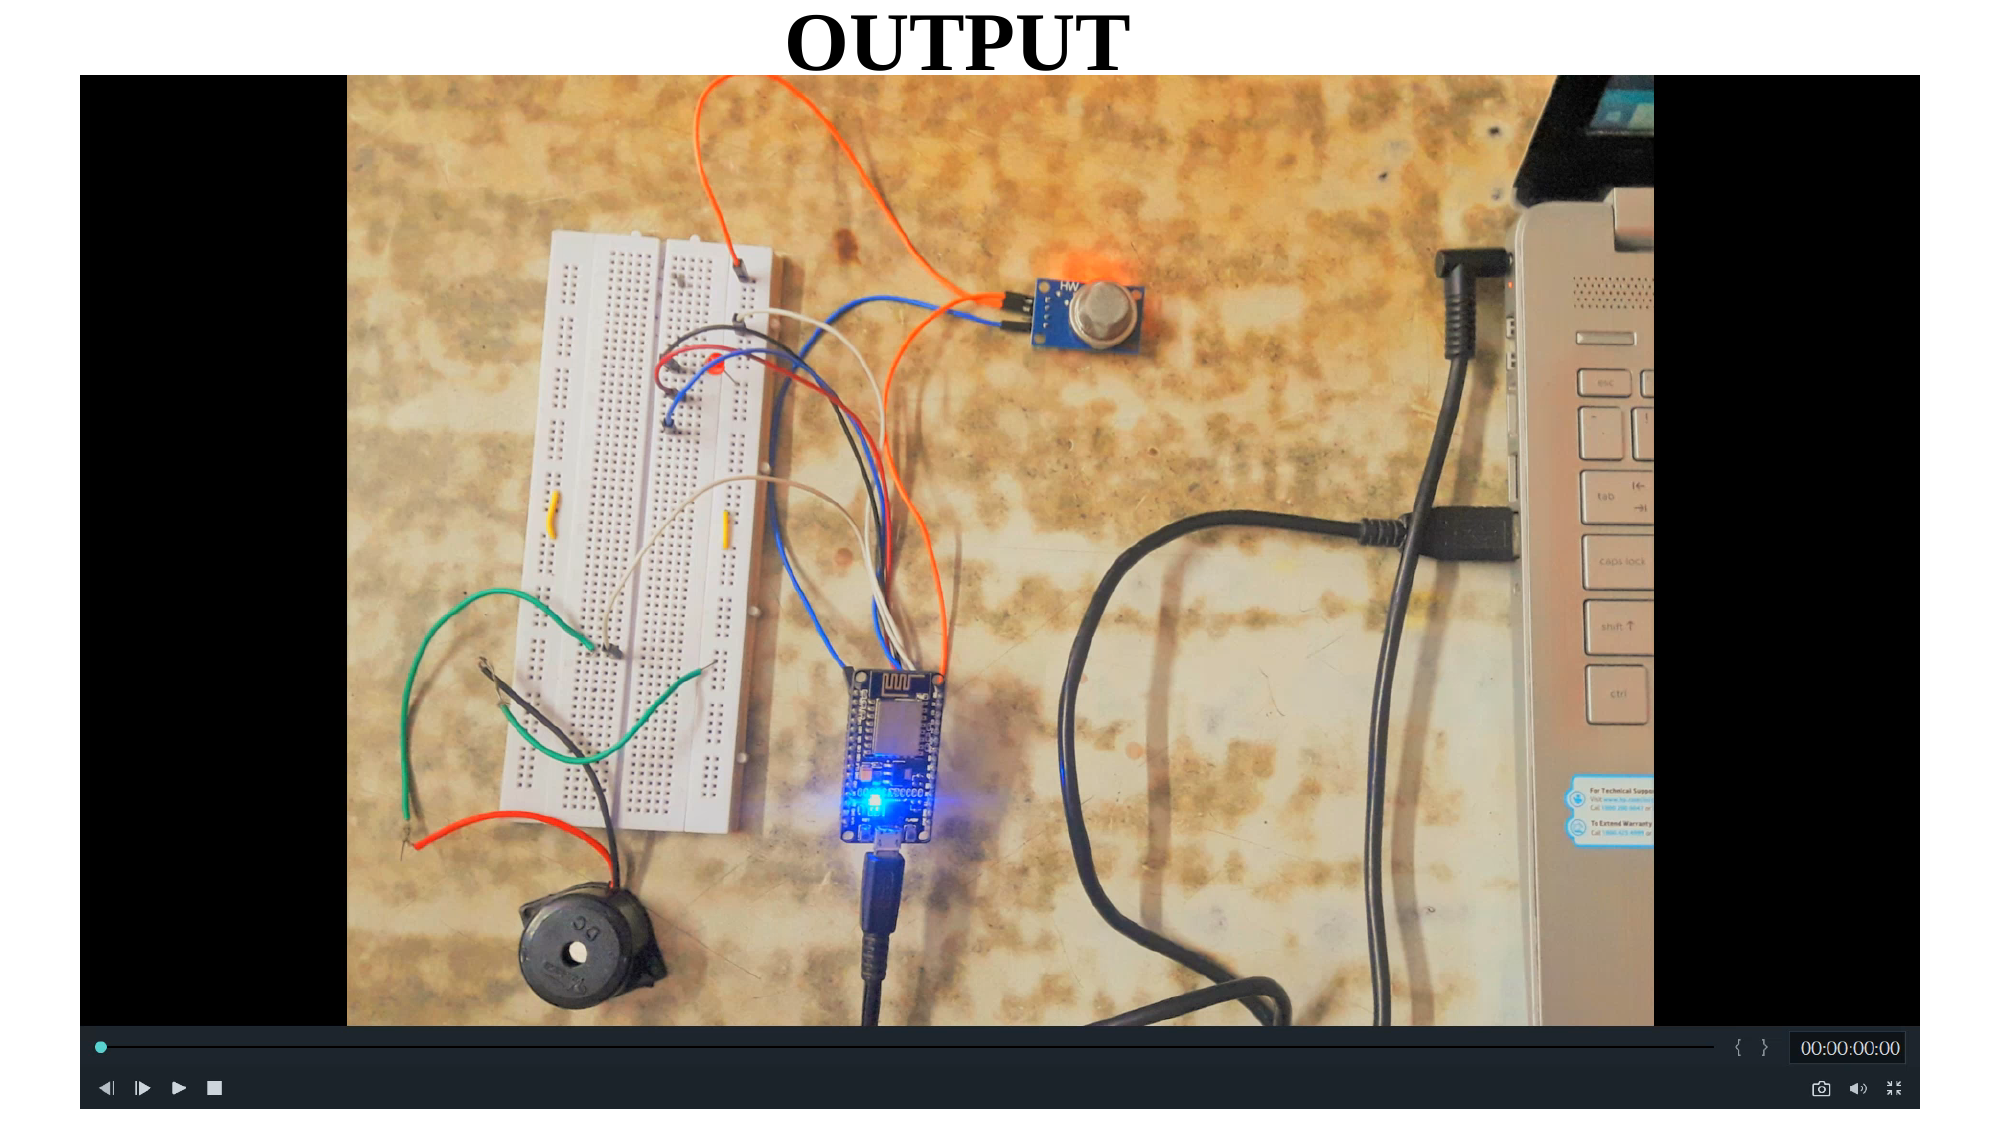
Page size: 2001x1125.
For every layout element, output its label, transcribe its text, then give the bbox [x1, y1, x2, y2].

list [79, 74, 1921, 1110]
text_box OUTPUT [769, 0, 1163, 74]
